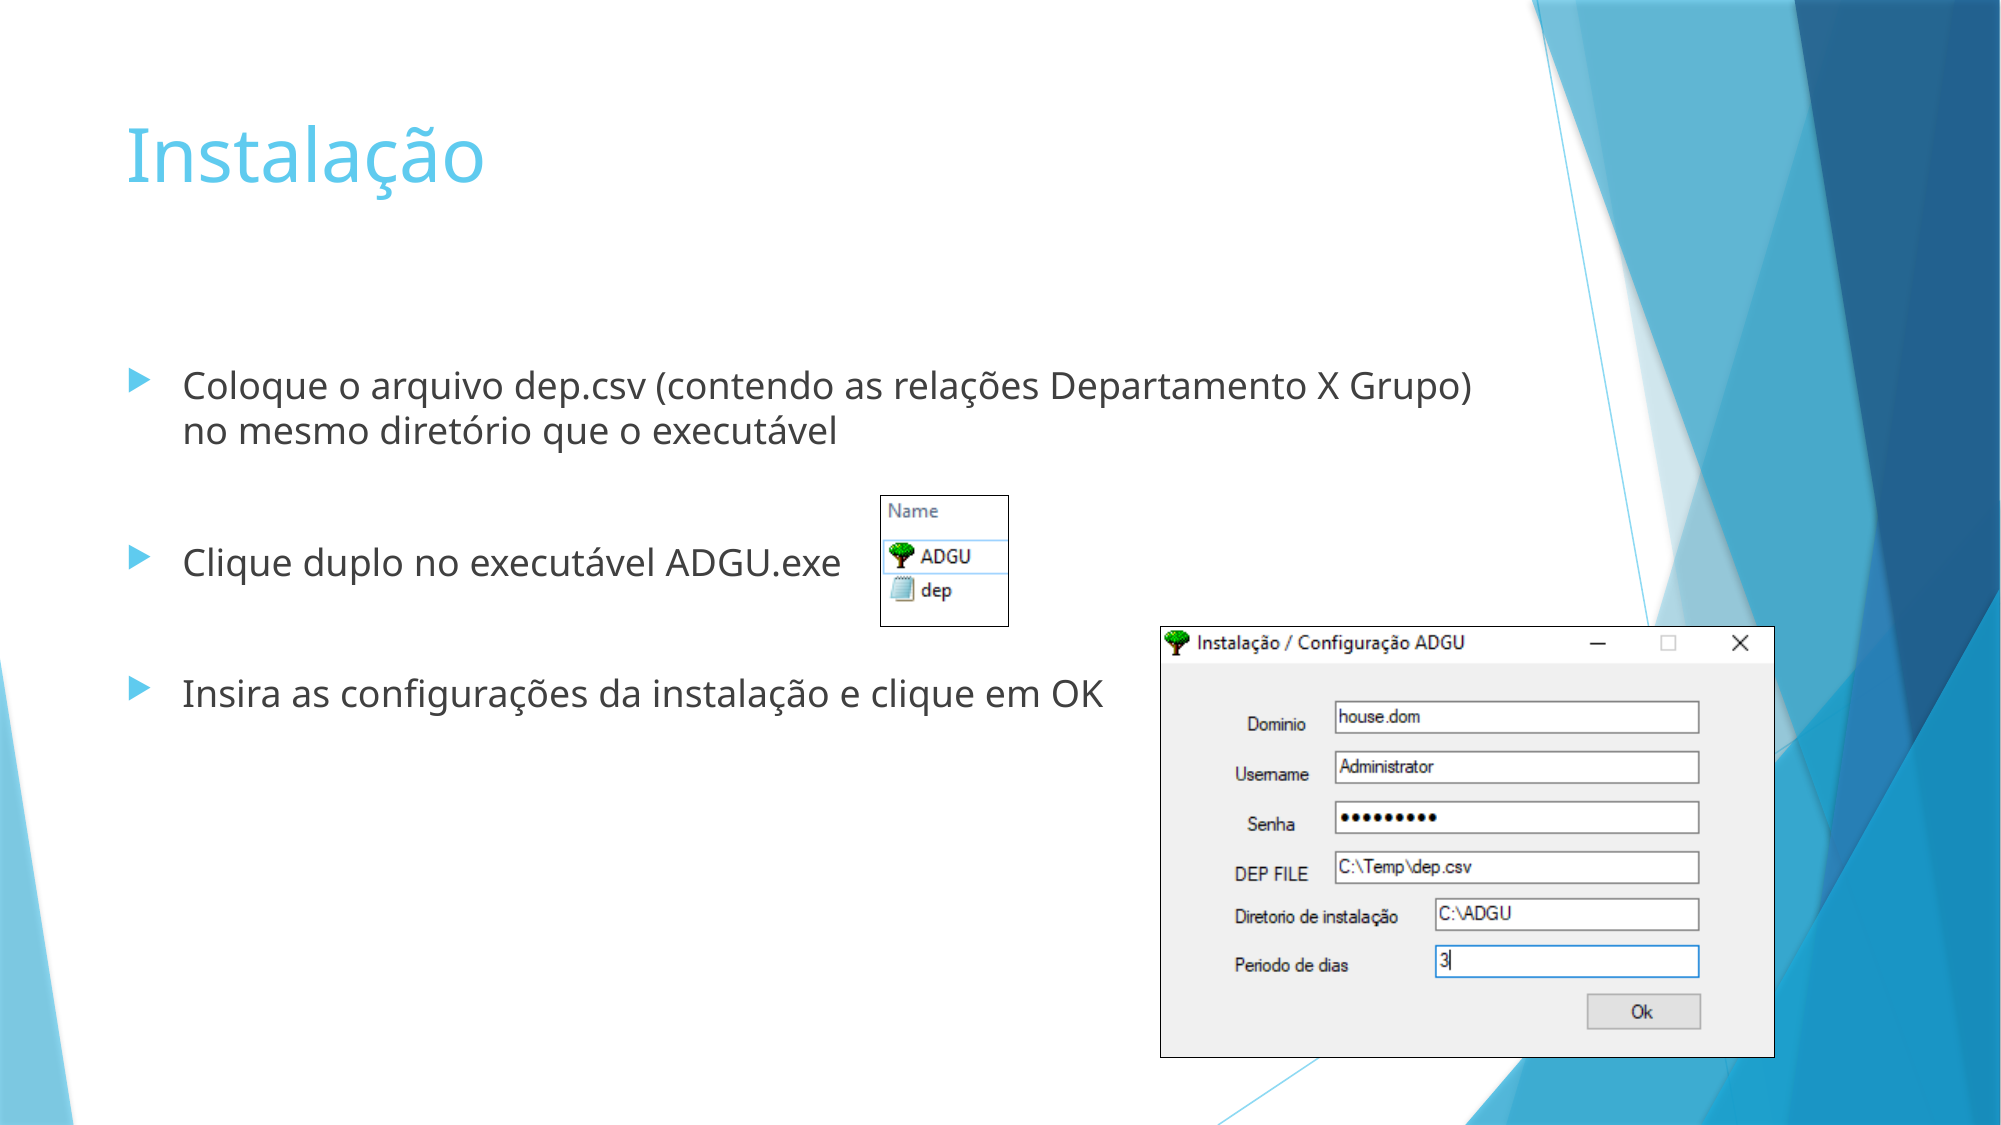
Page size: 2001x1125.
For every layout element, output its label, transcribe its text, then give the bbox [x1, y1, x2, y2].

list Coloque o arquivo dep.csv (contendo as relações Departamento X Grupo) no mesmo diretório que o executável Clique duplo no executável ADGU.exe Insira as configurações da instalação e clique em OK [111, 354, 1522, 992]
title Instalação [111, 99, 1522, 317]
picture [1160, 625, 1776, 1058]
picture [879, 494, 1009, 627]
